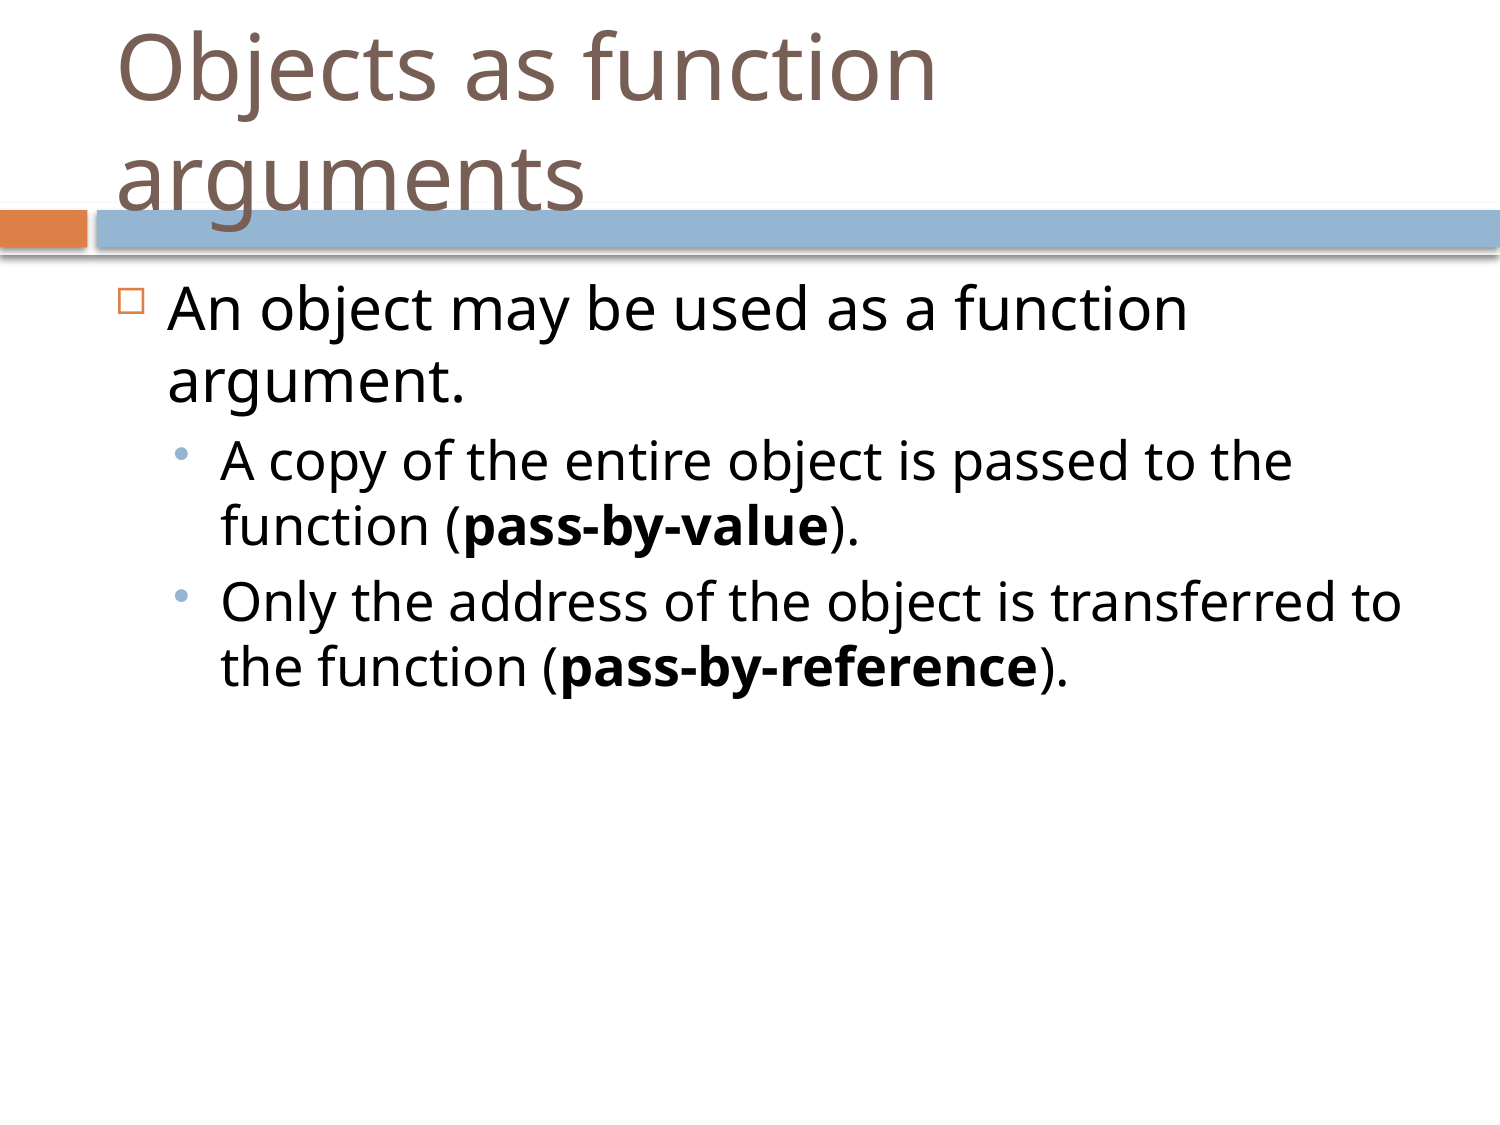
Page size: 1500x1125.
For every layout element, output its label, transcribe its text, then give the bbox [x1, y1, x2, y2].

list An object may be used as a function argument. A copy of the entire object is passed to the function (pass-by-value). Only the address of the object is transferred to the function (pass-by-reference). [100, 262, 1438, 1000]
title Objects as function arguments [100, 37, 1438, 200]
